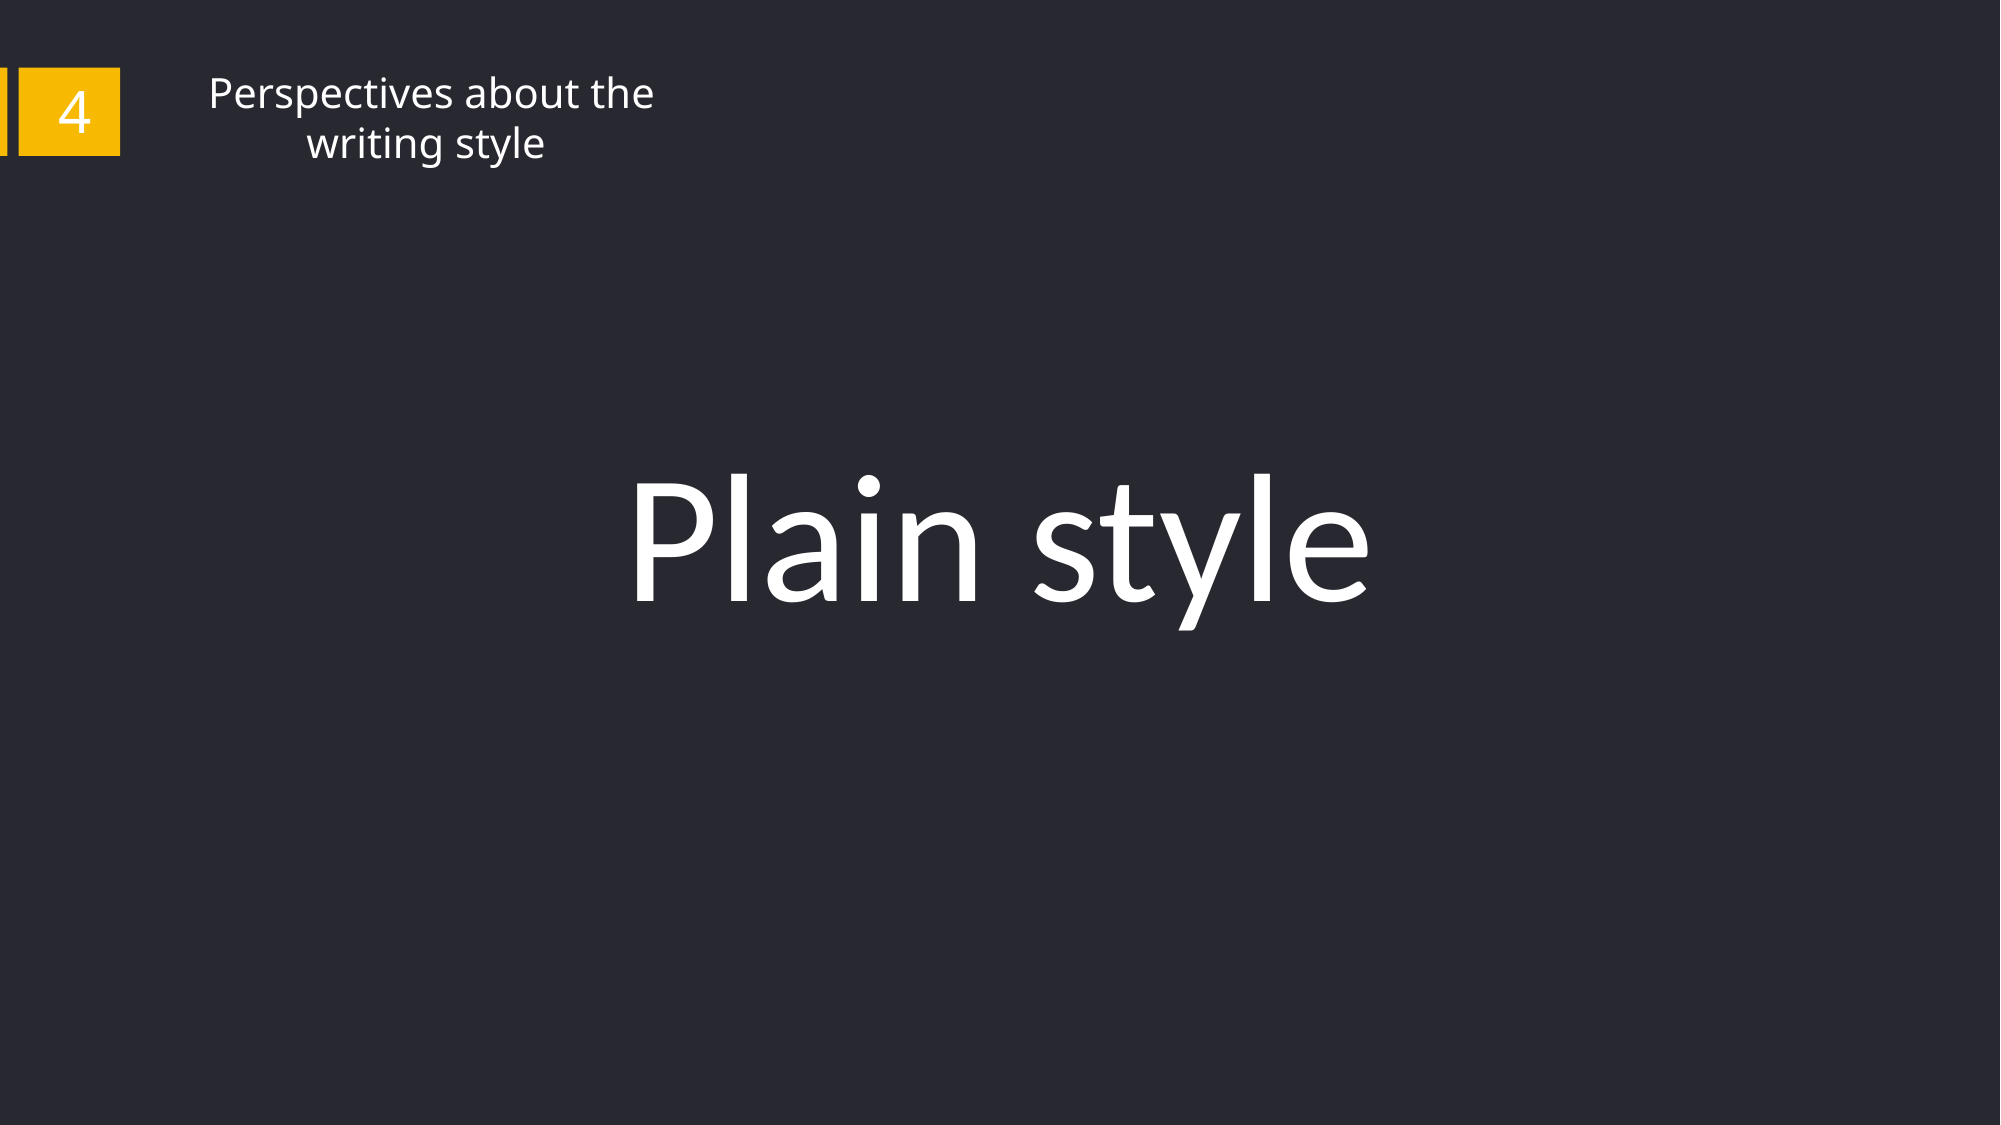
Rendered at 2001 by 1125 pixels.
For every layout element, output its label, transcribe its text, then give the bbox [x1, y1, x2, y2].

text_box Plain style [425, 410, 1575, 646]
text_box Perspectives about the writing style [134, 59, 729, 175]
text_box 4 [43, 67, 89, 153]
text_box [0, 67, 8, 157]
text_box [18, 67, 121, 157]
